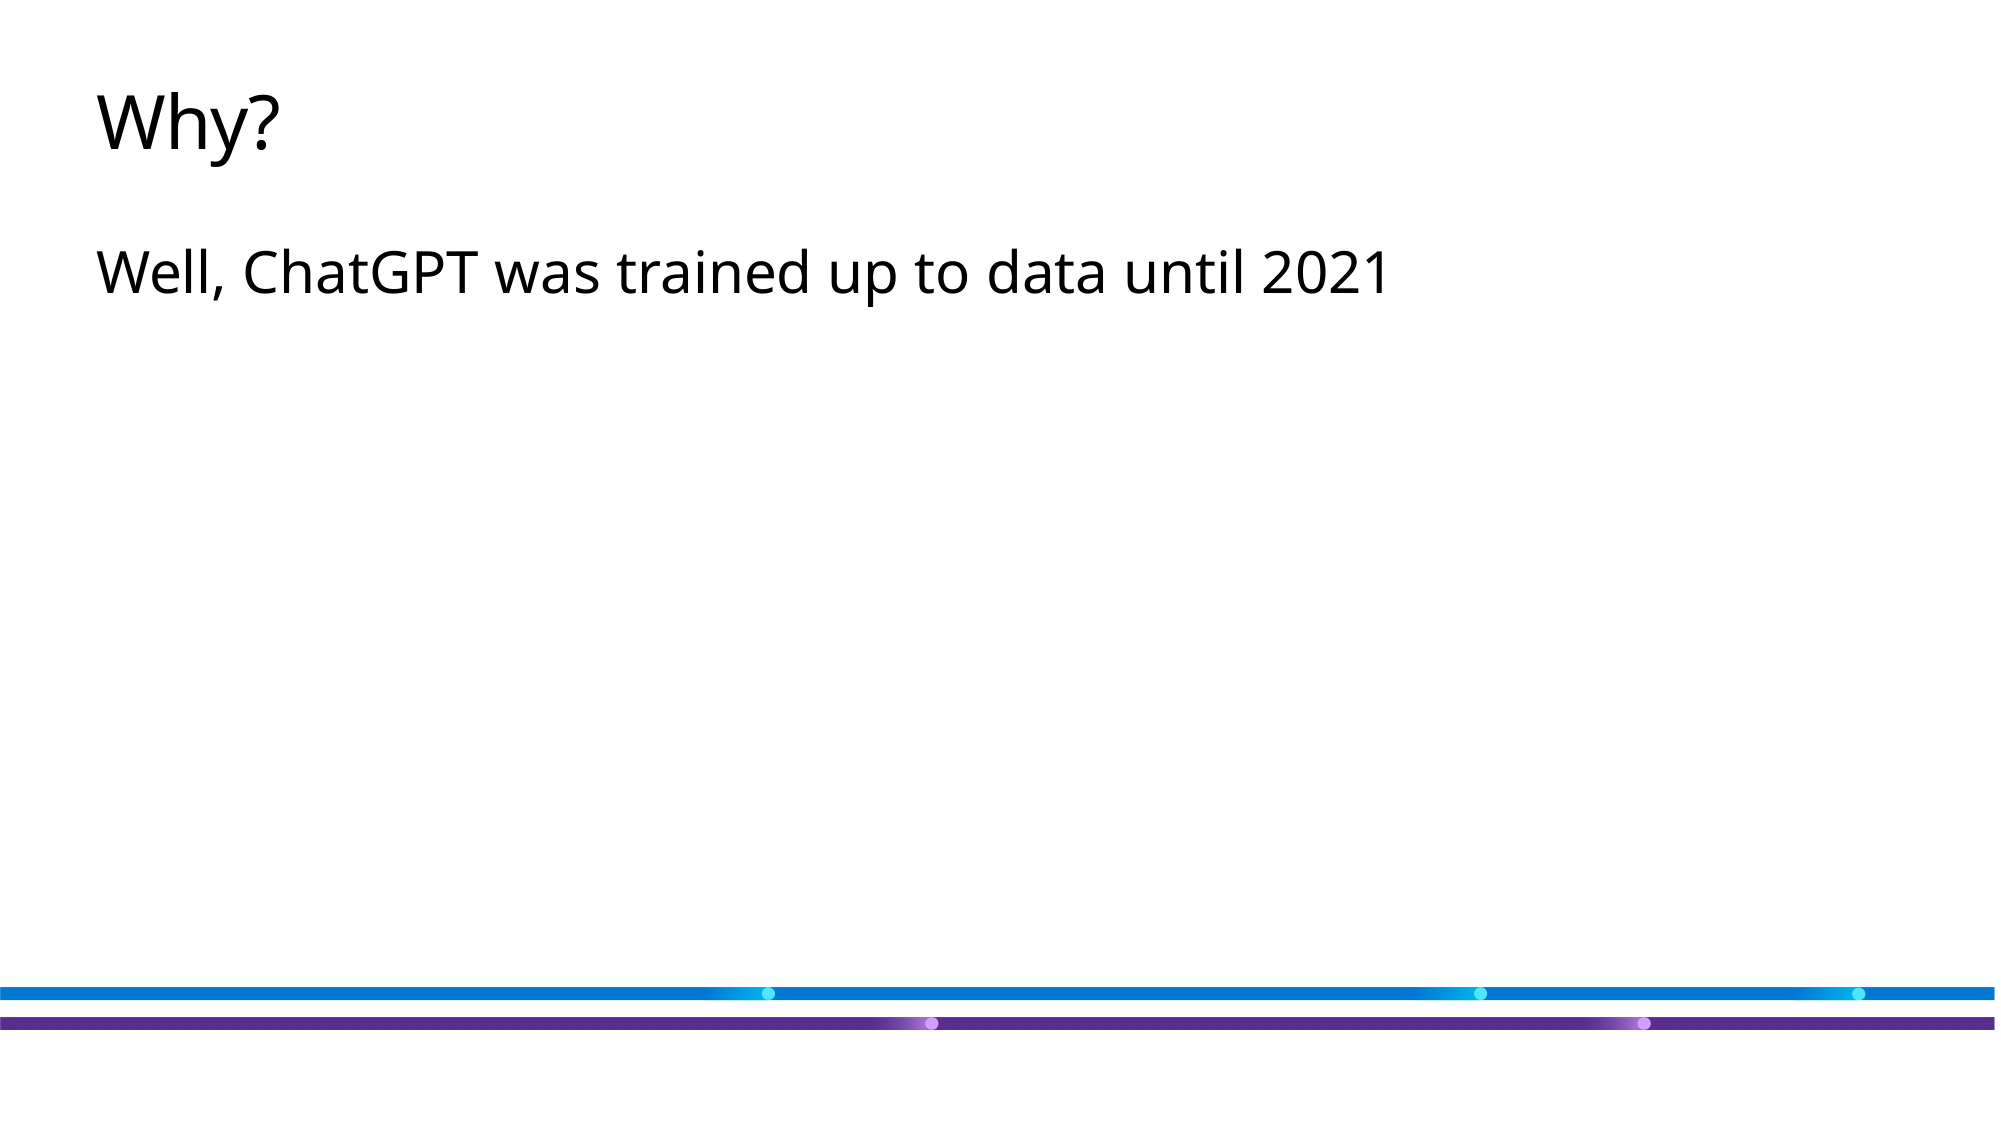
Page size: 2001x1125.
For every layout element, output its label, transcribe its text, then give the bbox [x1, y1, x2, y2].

picture [0, 987, 2000, 1030]
title Why? [96, 75, 1904, 166]
list Well, ChatGPT was trained up to data until 2021 [96, 235, 1904, 306]
